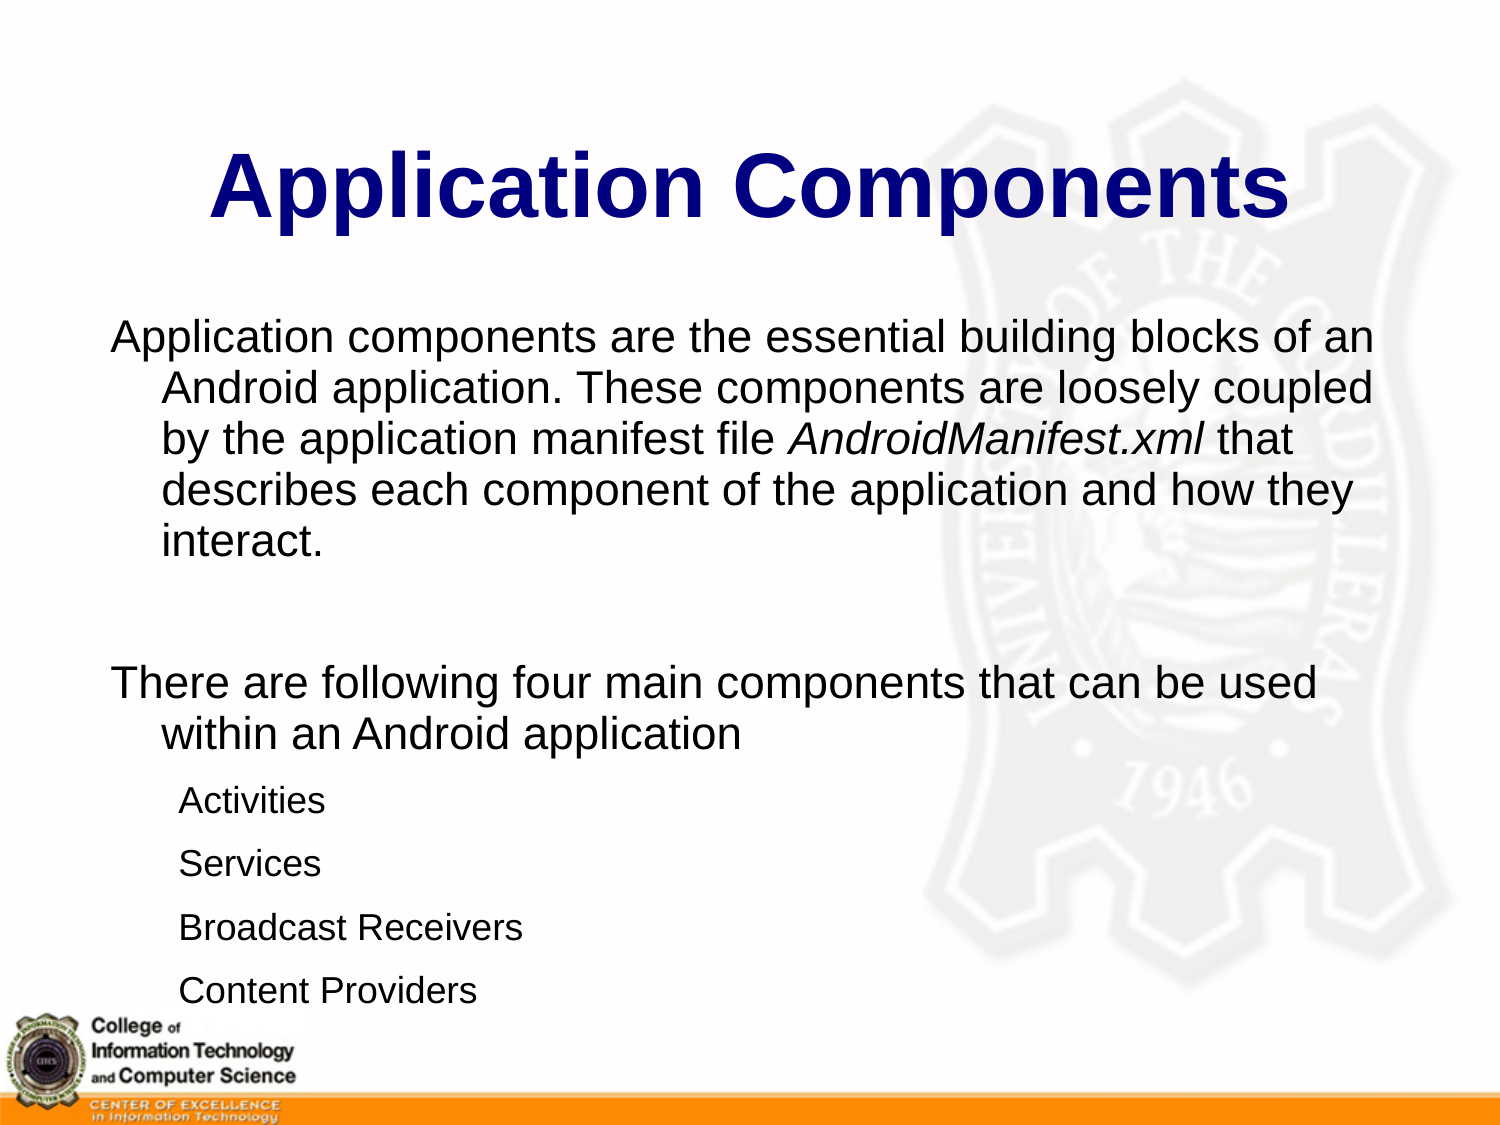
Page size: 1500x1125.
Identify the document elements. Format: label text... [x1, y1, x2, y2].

title Application Components [110, 93, 1391, 281]
picture [0, 0, 1500, 1125]
list Application components are the essential building blocks of an Android application. These components are loosely coupled by the application manifest file AndroidManifest.xml that describes each component of the application and how they interact. There are following four main components that can be used within an Android application Activities Services Broadcast Receivers Content Providers [110, 308, 1391, 1017]
